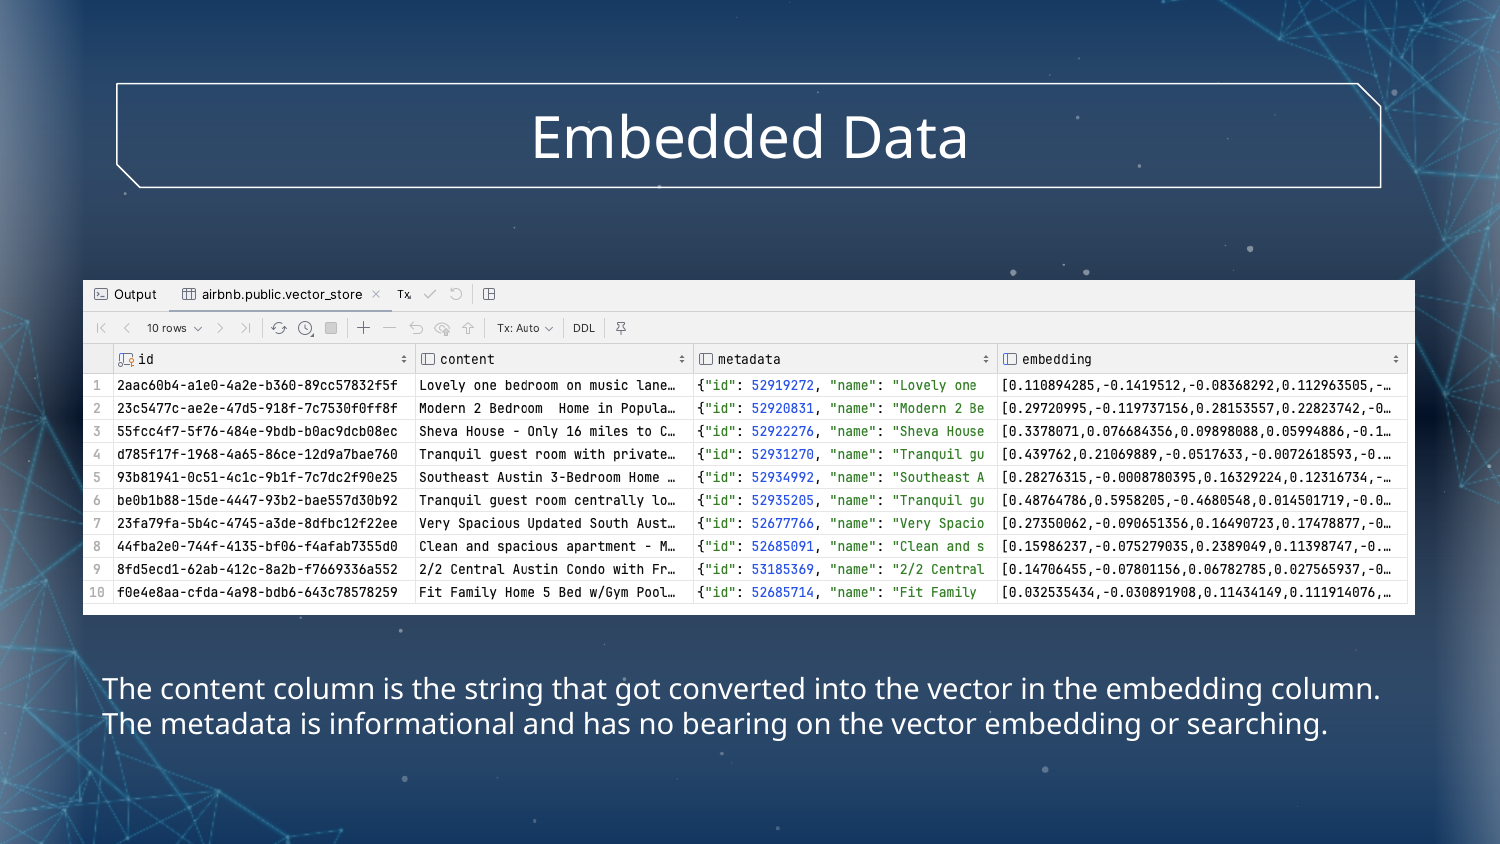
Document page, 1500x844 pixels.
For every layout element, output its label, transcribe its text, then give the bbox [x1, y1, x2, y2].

picture [0, 0, 1500, 844]
text_box The content column is the string that got converted into the vector in the embedding column. The metadata is informational and has no bearing on the vector embedding or searching. [87, 655, 1419, 749]
text_box [116, 83, 1363, 166]
text_box [135, 183, 1381, 188]
title Embedded Data [118, 88, 1383, 183]
